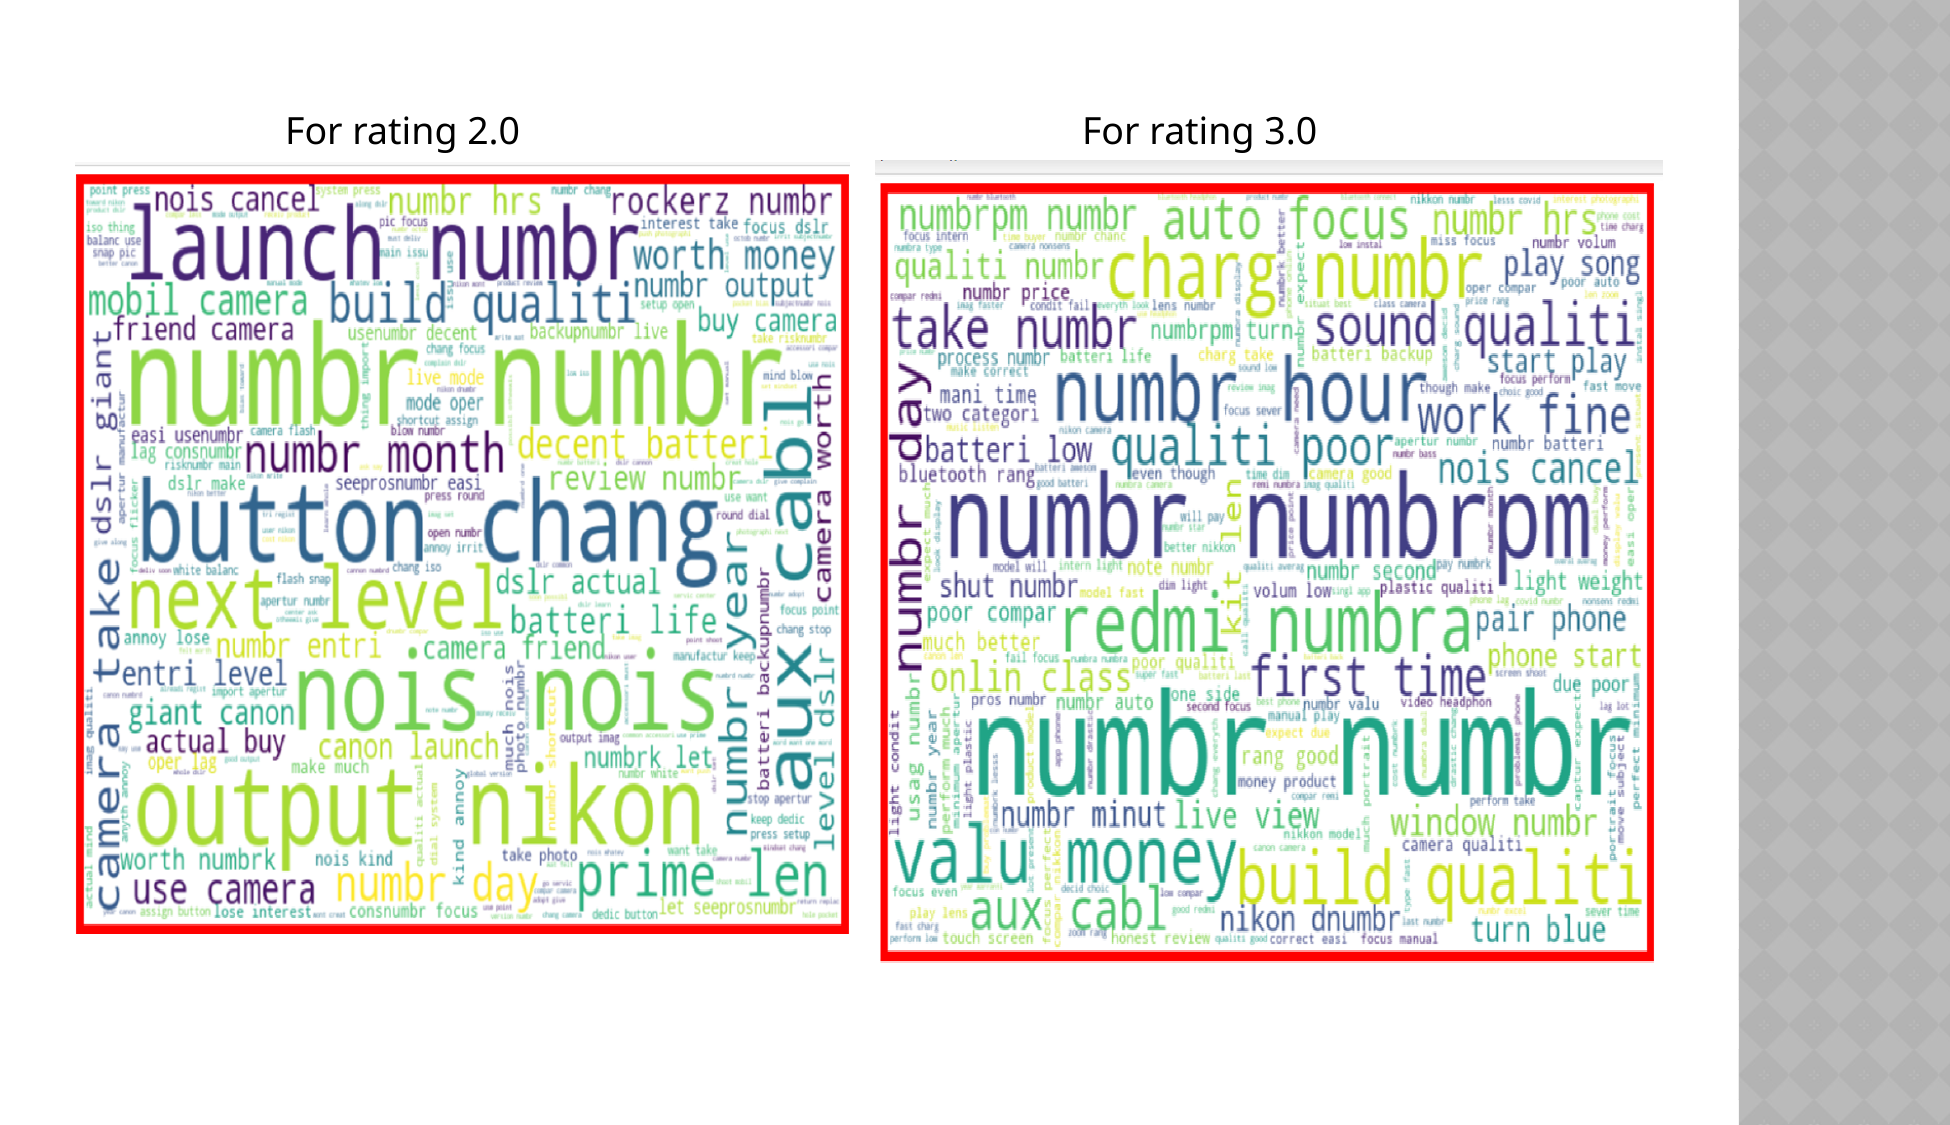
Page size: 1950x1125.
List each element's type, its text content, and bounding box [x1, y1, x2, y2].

picture [874, 160, 1663, 963]
text_box For rating 2.0 [270, 100, 536, 160]
text_box For rating 3.0 [1067, 100, 1333, 158]
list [74, 162, 851, 935]
